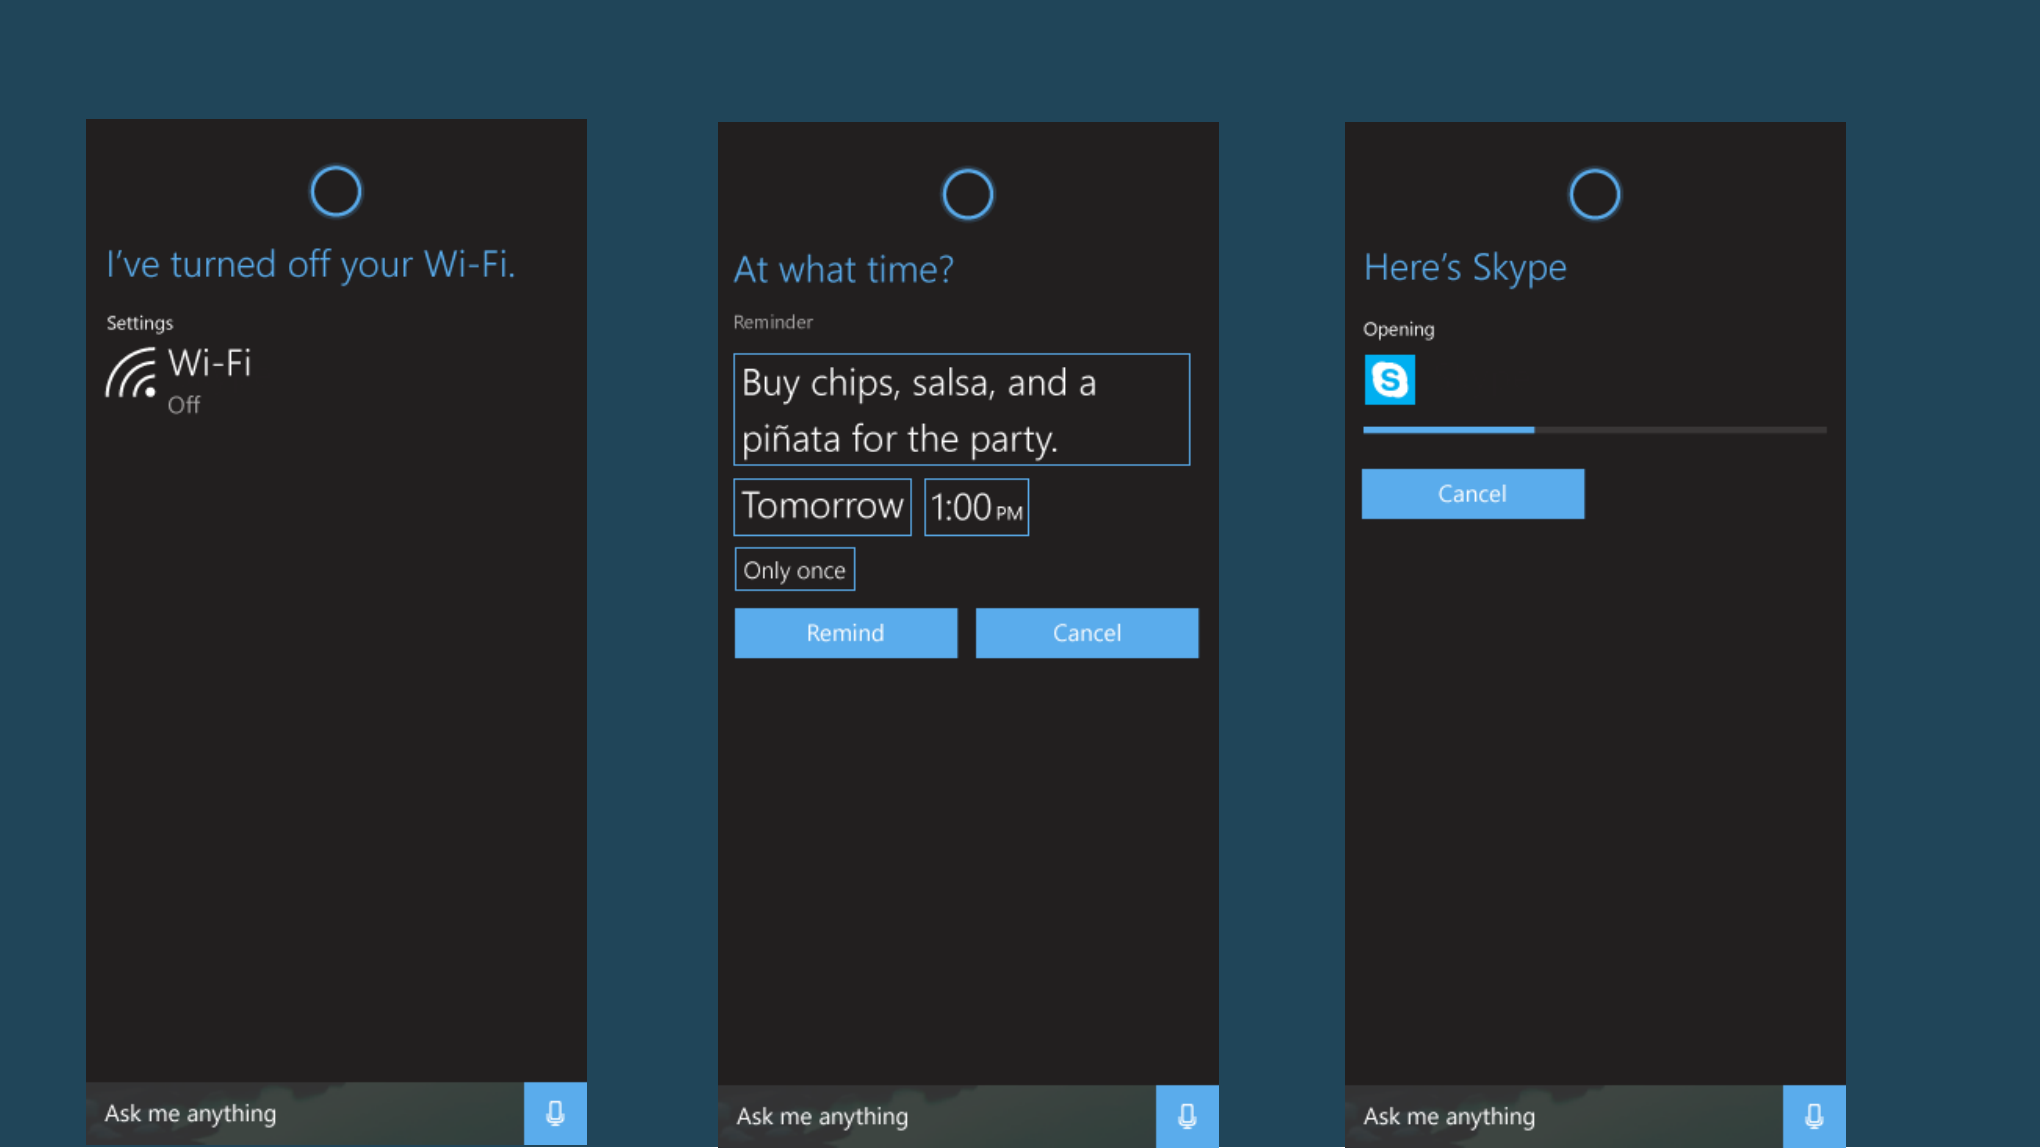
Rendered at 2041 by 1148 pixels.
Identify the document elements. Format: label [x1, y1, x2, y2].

picture [1345, 122, 1846, 1148]
picture [86, 119, 587, 1145]
picture [718, 122, 1219, 1148]
